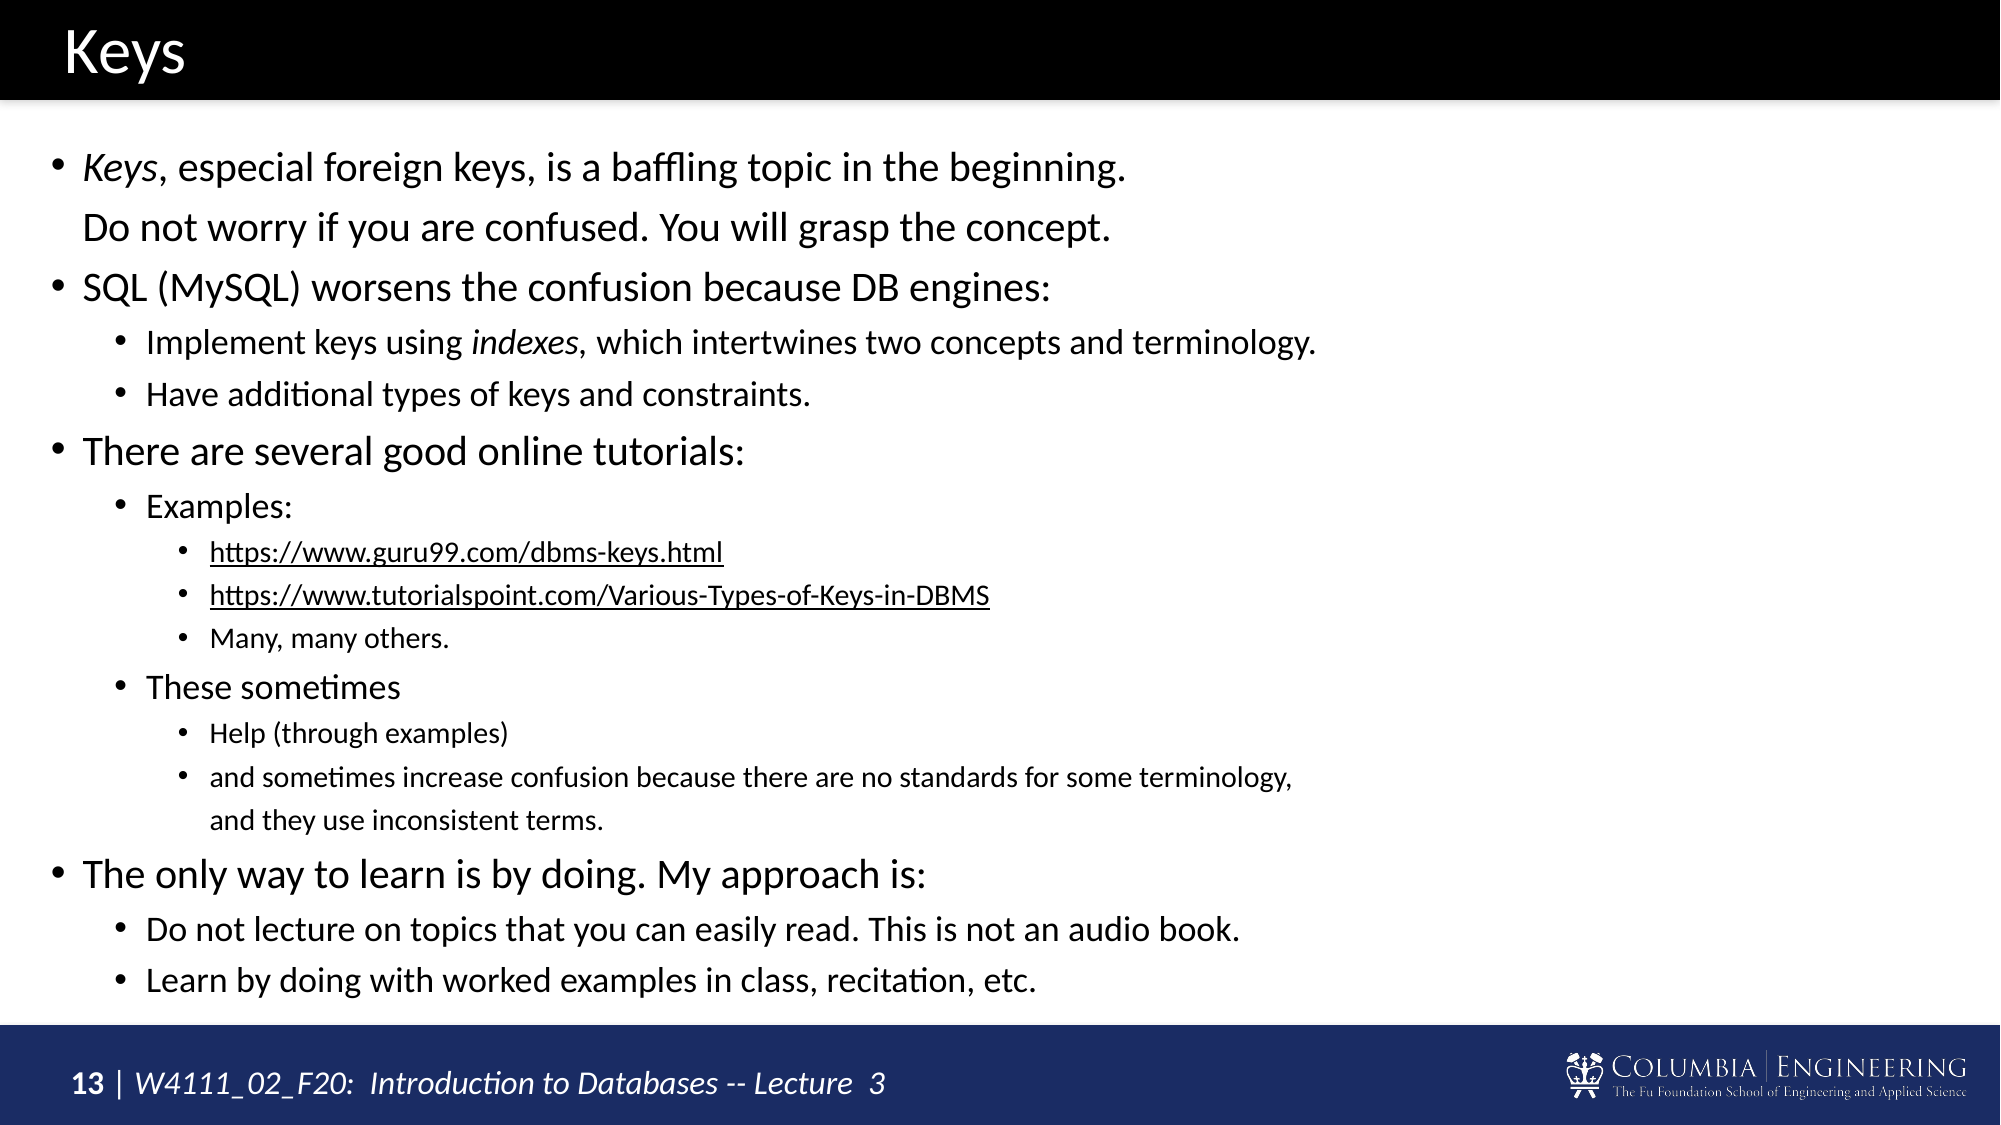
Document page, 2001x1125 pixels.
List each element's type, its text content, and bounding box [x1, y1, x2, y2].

picture [1566, 1050, 1967, 1100]
text_box [0, 1025, 2000, 1125]
text_box 13 | W4111_02_F20: Introduction to Databases -- Lecture 3 [55, 1027, 1540, 1109]
list Keys, especial foreign keys, is a baffling topic in the beginning. Do not worry if you are confused. You will grasp the concept. SQL (MySQL) worsens the confusion because DB engines: Implement keys using indexes, which intertwines two concepts and terminology. Have additional types of keys and constraints. There are several good online tutorials: Examples: https://www.guru99.com/dbms-keys.html https://www.tutorialspoint.com/Various-Types-of-Keys-in-DBMS Many, many others. These sometimes Help (through examples) and sometimes increase confusion because there are no standards for some terminology, and they use inconsistent terms. The only way to learn is by doing. My approach is: Do not lecture on topics that you can easily read. This is not an audio book. Learn by doing with worked examples in class, recitation, etc. [35, 121, 1863, 1014]
text_box Keys [49, 0, 1540, 95]
text_box [0, 0, 2000, 100]
